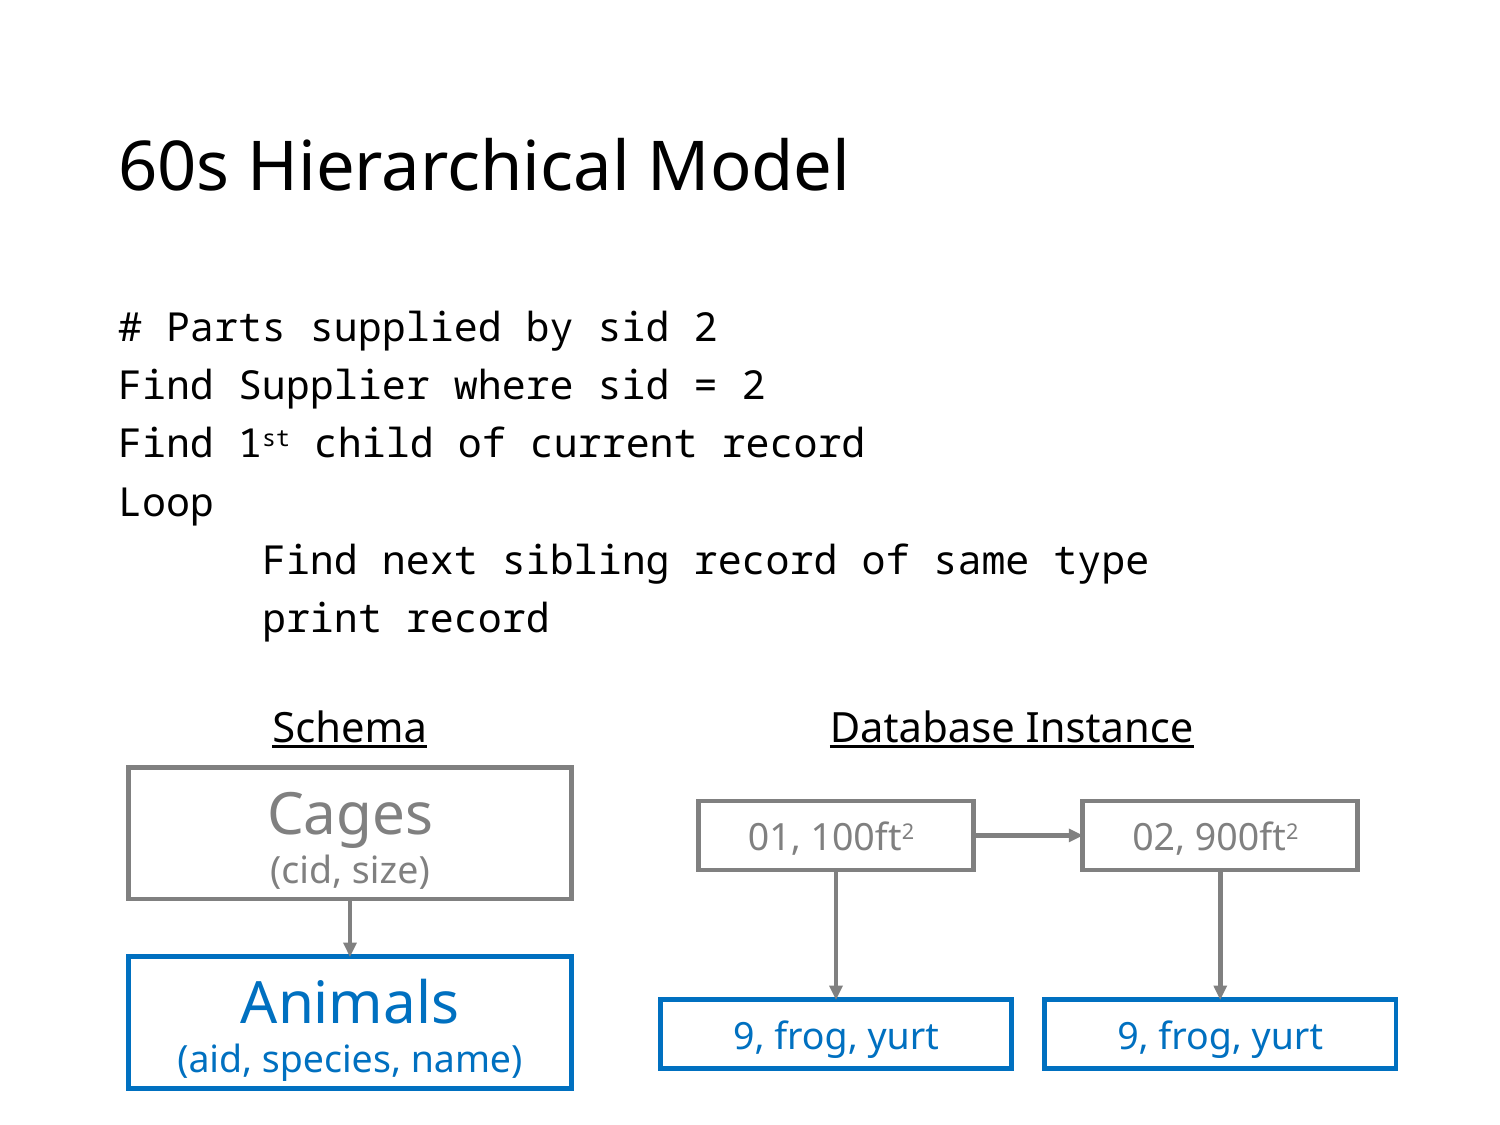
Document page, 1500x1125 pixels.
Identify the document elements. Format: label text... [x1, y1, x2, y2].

text_box Schema [257, 693, 443, 758]
text_box Database Instance [815, 693, 1209, 758]
text_box 02, 900ft2 [1082, 800, 1359, 871]
list # Parts supplied by sid 2 Find Supplier where sid = 2 Find 1st child of current record Loop Find next sibling record of same type print record [103, 299, 1397, 651]
text_box 9, frog, yurt [659, 999, 1013, 1070]
text_box 01, 100ft2 [697, 800, 974, 871]
title 60s Hierarchical Model [103, 59, 1397, 278]
text_box Cages (cid, size) [127, 766, 573, 900]
text_box 9, frog, yurt [1043, 999, 1397, 1070]
text_box Animals (aid, species, name) [127, 956, 573, 1089]
